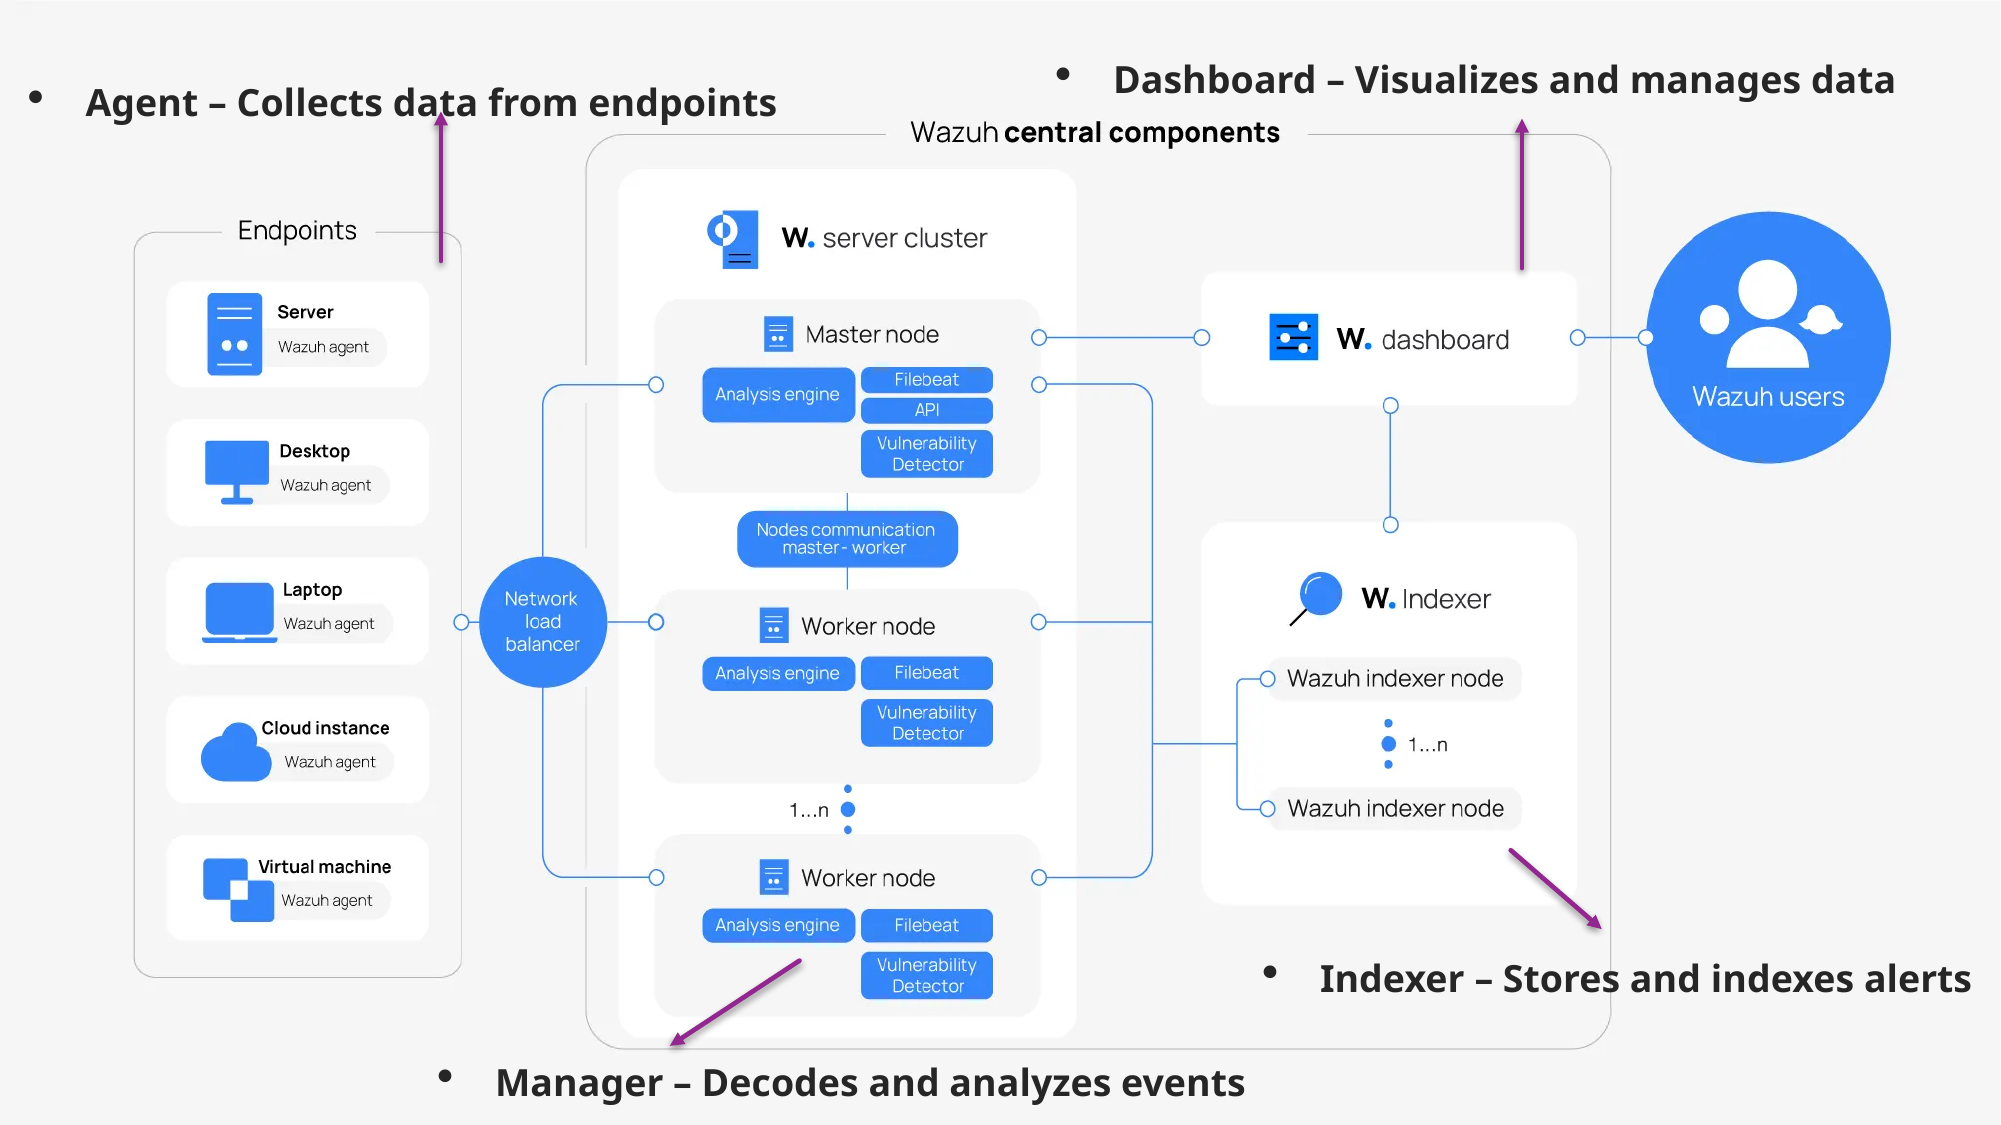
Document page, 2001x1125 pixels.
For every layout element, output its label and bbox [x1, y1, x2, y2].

picture [0, 0, 2000, 1125]
text_box [669, 960, 800, 1047]
text_box [1510, 849, 1602, 930]
